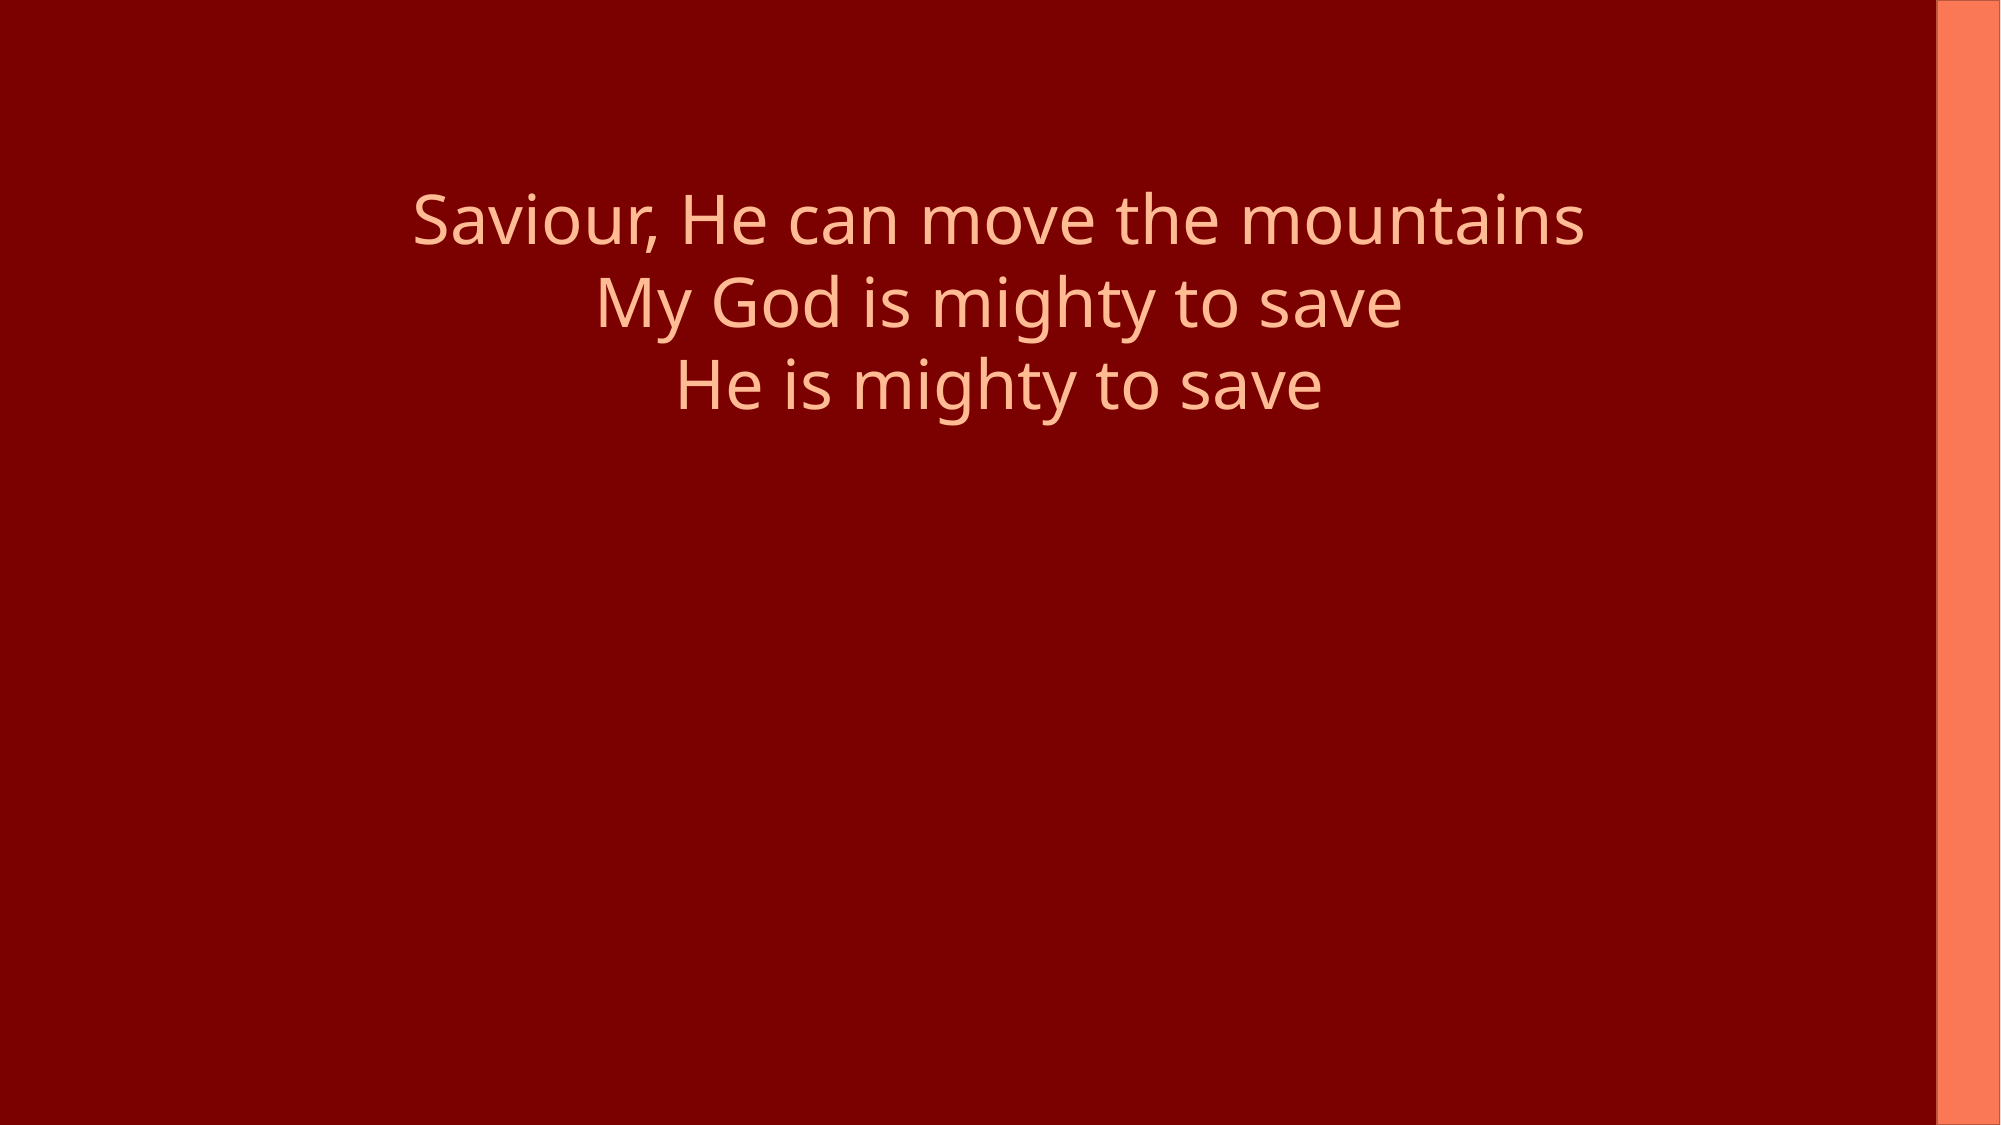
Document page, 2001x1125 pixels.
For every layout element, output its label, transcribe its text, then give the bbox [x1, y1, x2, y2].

text_box Saviour, He can move the mountains My God is mighty to save He is mighty to save [99, 168, 1900, 596]
